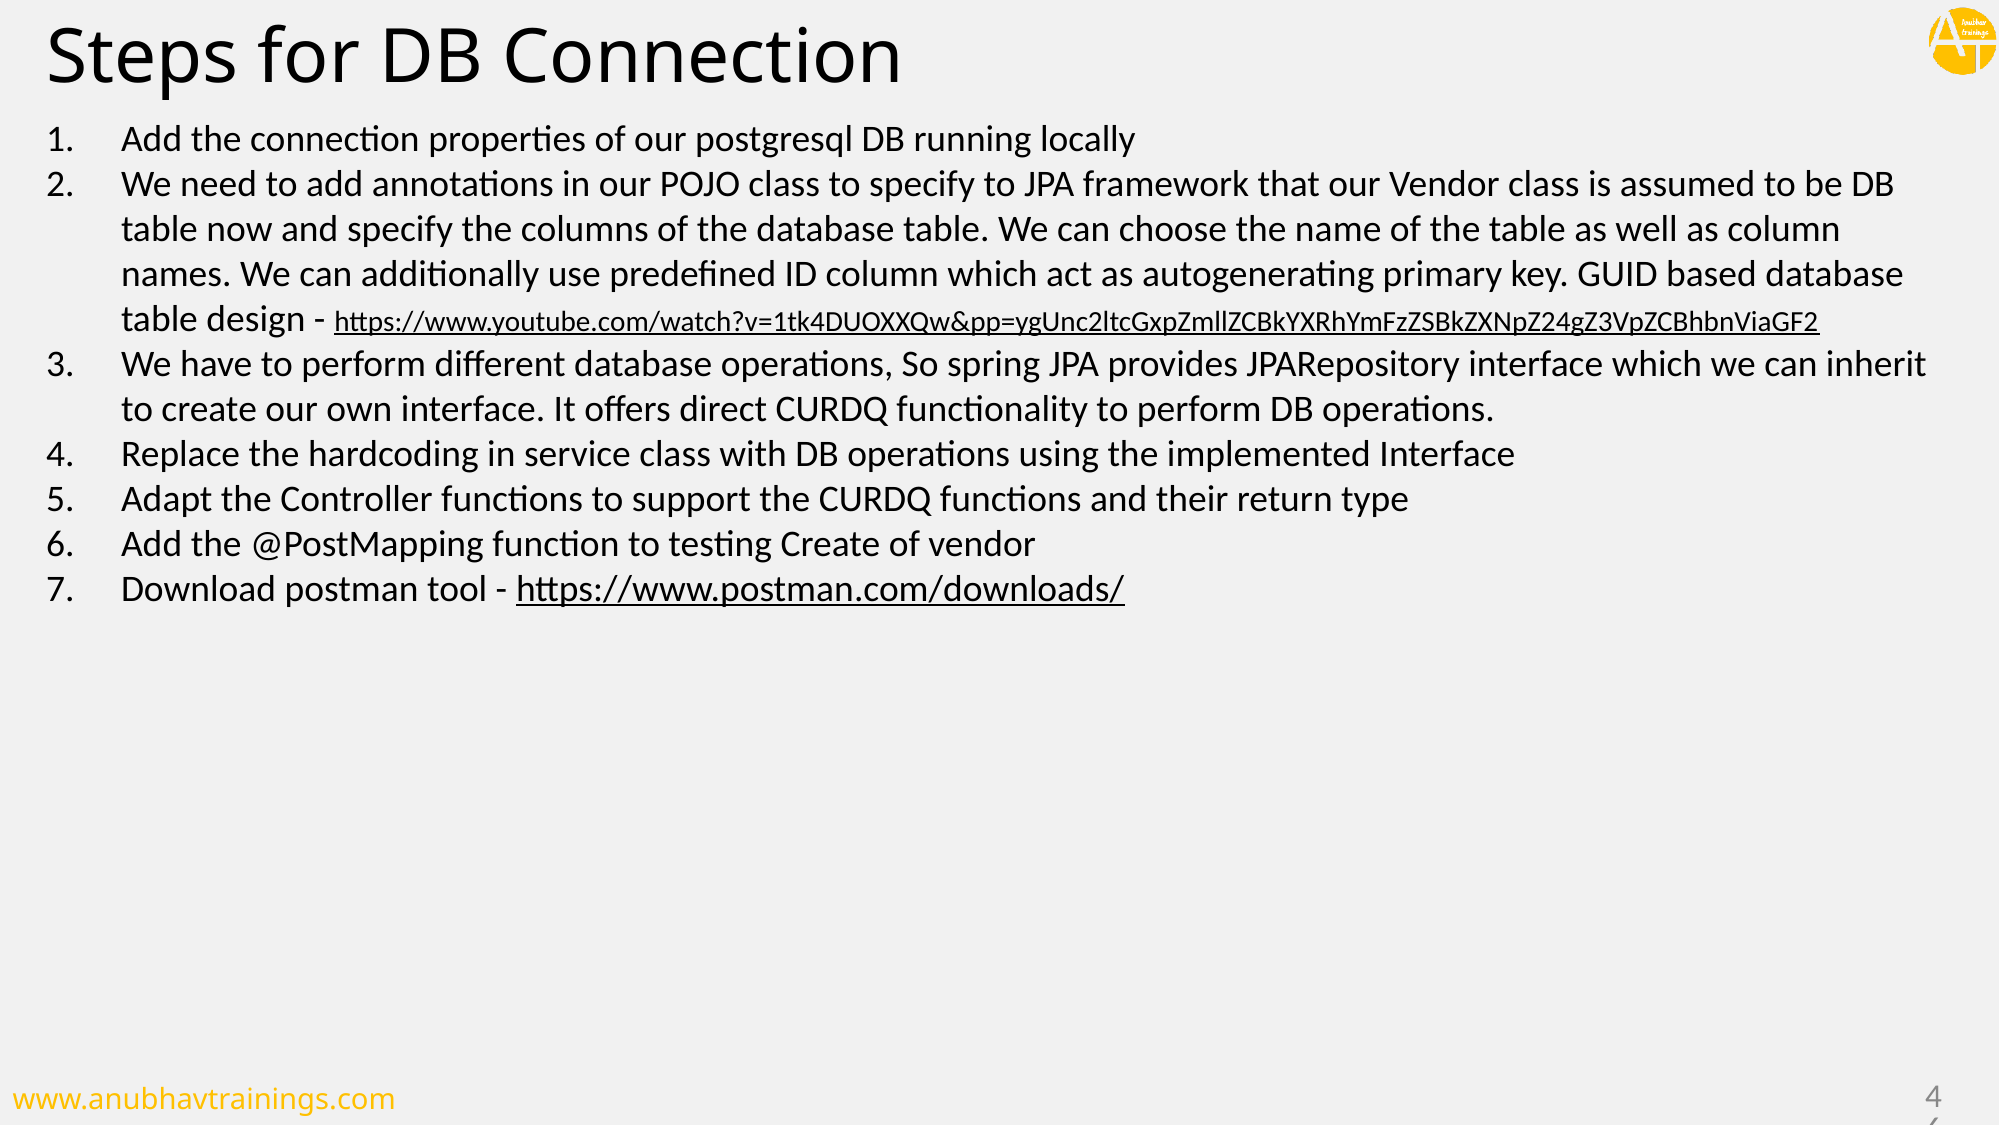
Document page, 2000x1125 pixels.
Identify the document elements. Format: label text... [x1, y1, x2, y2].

picture [1922, 3, 2000, 80]
slide_number 46 [1909, 1082, 1946, 1106]
text_box Add the connection properties of our postgresql DB running locally We need to add annotations in our POJO class to specify to JPA framework that our Vendor class is assumed to be DB table now and specify the columns of the database table. We can choose the name of the table as well as column names. We can additionally use predefined ID column which act as autogenerating primary key. GUID based database table design - https://www.youtube.com/watch?v=1tk4DUOXXQw&pp=ygUnc2ltcGxpZmllZCBkYXRhYmFzZSBkZXNpZ24gZ3VpZCBhbnViaGF2 We have to perform different database operations, So spring JPA provides JPARepository interface which we can inherit to create our own interface. It offers direct CURDQ functionality to perform DB operations. Replace the hardcoding in service class with DB operations using the implemented Interface Adapt the Controller functions to support the CURDQ functions and their return type Add the @PostMapping function to testing Create of vendor Download postman tool - https://www.postman.com/downloads/ [31, 106, 1969, 711]
text_box www.anubhavtrainings.com [0, 1072, 425, 1123]
text_box Steps for DB Connection [31, 0, 1874, 105]
